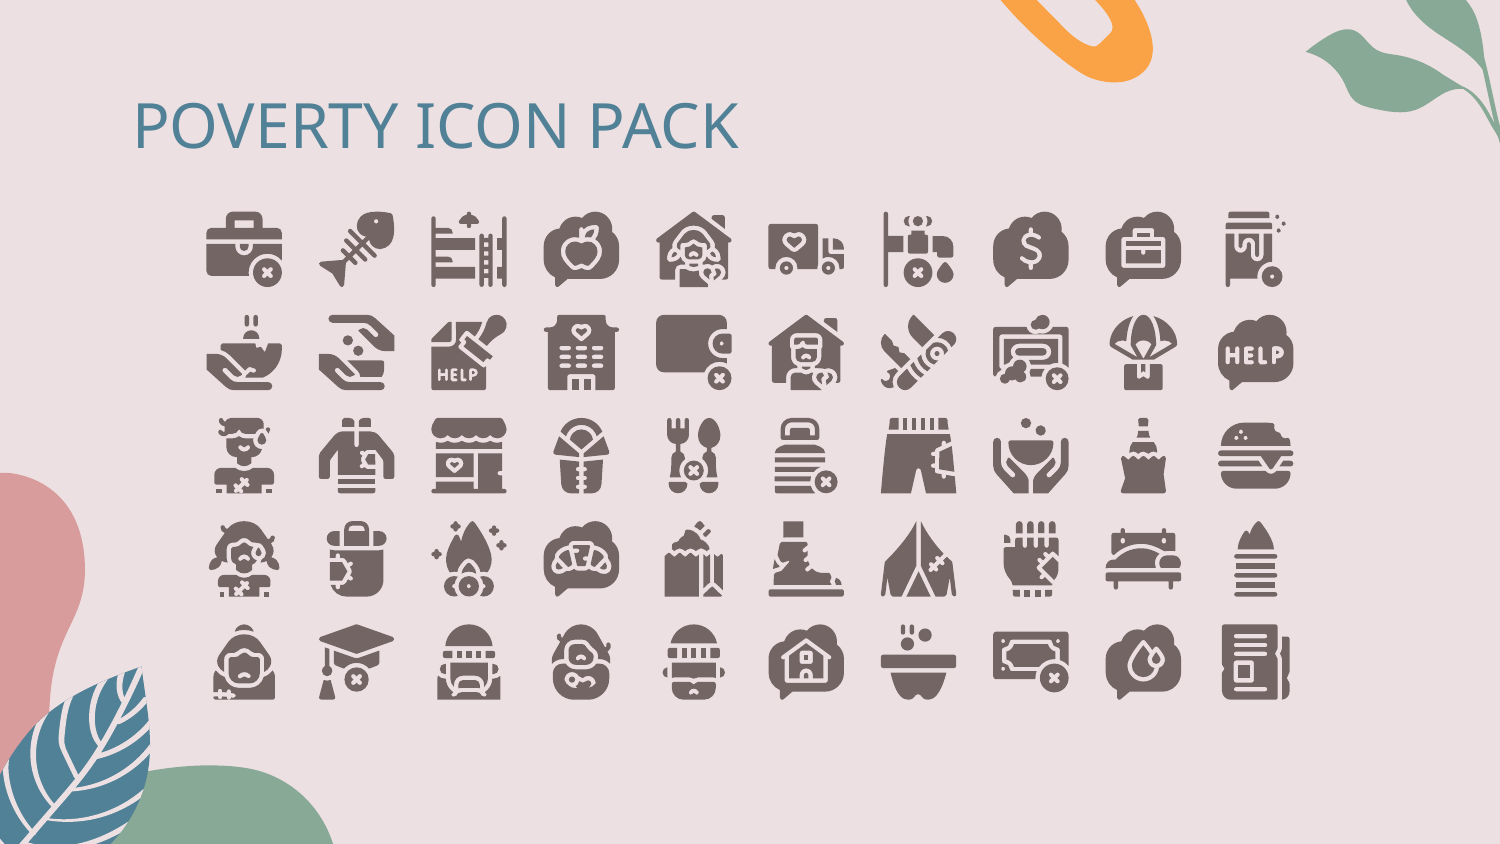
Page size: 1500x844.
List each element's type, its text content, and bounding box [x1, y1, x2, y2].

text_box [655, 314, 732, 391]
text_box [768, 223, 845, 275]
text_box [213, 624, 276, 701]
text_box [880, 520, 957, 597]
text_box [543, 211, 620, 288]
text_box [1105, 624, 1182, 701]
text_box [666, 417, 721, 494]
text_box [543, 314, 620, 391]
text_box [437, 624, 501, 701]
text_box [992, 314, 1069, 391]
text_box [1233, 520, 1278, 597]
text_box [1105, 211, 1182, 288]
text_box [662, 624, 726, 701]
text_box [993, 211, 1069, 288]
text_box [880, 624, 957, 701]
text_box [1217, 422, 1294, 489]
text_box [1003, 520, 1059, 597]
text_box [803, 672, 809, 679]
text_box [543, 520, 620, 597]
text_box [206, 211, 283, 288]
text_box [551, 624, 612, 700]
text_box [213, 417, 275, 494]
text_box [431, 520, 507, 597]
text_box [768, 624, 844, 700]
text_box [1217, 314, 1294, 391]
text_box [880, 417, 957, 494]
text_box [1105, 527, 1182, 590]
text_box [431, 211, 507, 288]
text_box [208, 520, 280, 597]
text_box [774, 417, 838, 494]
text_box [880, 314, 957, 391]
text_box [768, 520, 845, 597]
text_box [664, 520, 724, 597]
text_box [431, 417, 507, 494]
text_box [1109, 314, 1178, 391]
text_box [326, 520, 387, 597]
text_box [655, 211, 733, 288]
title POVERTY ICON PACK [117, 70, 1383, 148]
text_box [206, 314, 283, 391]
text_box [1120, 417, 1167, 494]
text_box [1221, 624, 1290, 701]
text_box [318, 314, 395, 391]
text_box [431, 314, 508, 391]
text_box [319, 211, 395, 288]
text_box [318, 624, 395, 700]
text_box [1225, 211, 1287, 288]
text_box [552, 417, 611, 494]
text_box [883, 211, 954, 288]
text_box [789, 643, 824, 679]
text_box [992, 417, 1069, 494]
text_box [318, 417, 395, 494]
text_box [767, 314, 845, 391]
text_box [992, 631, 1069, 693]
